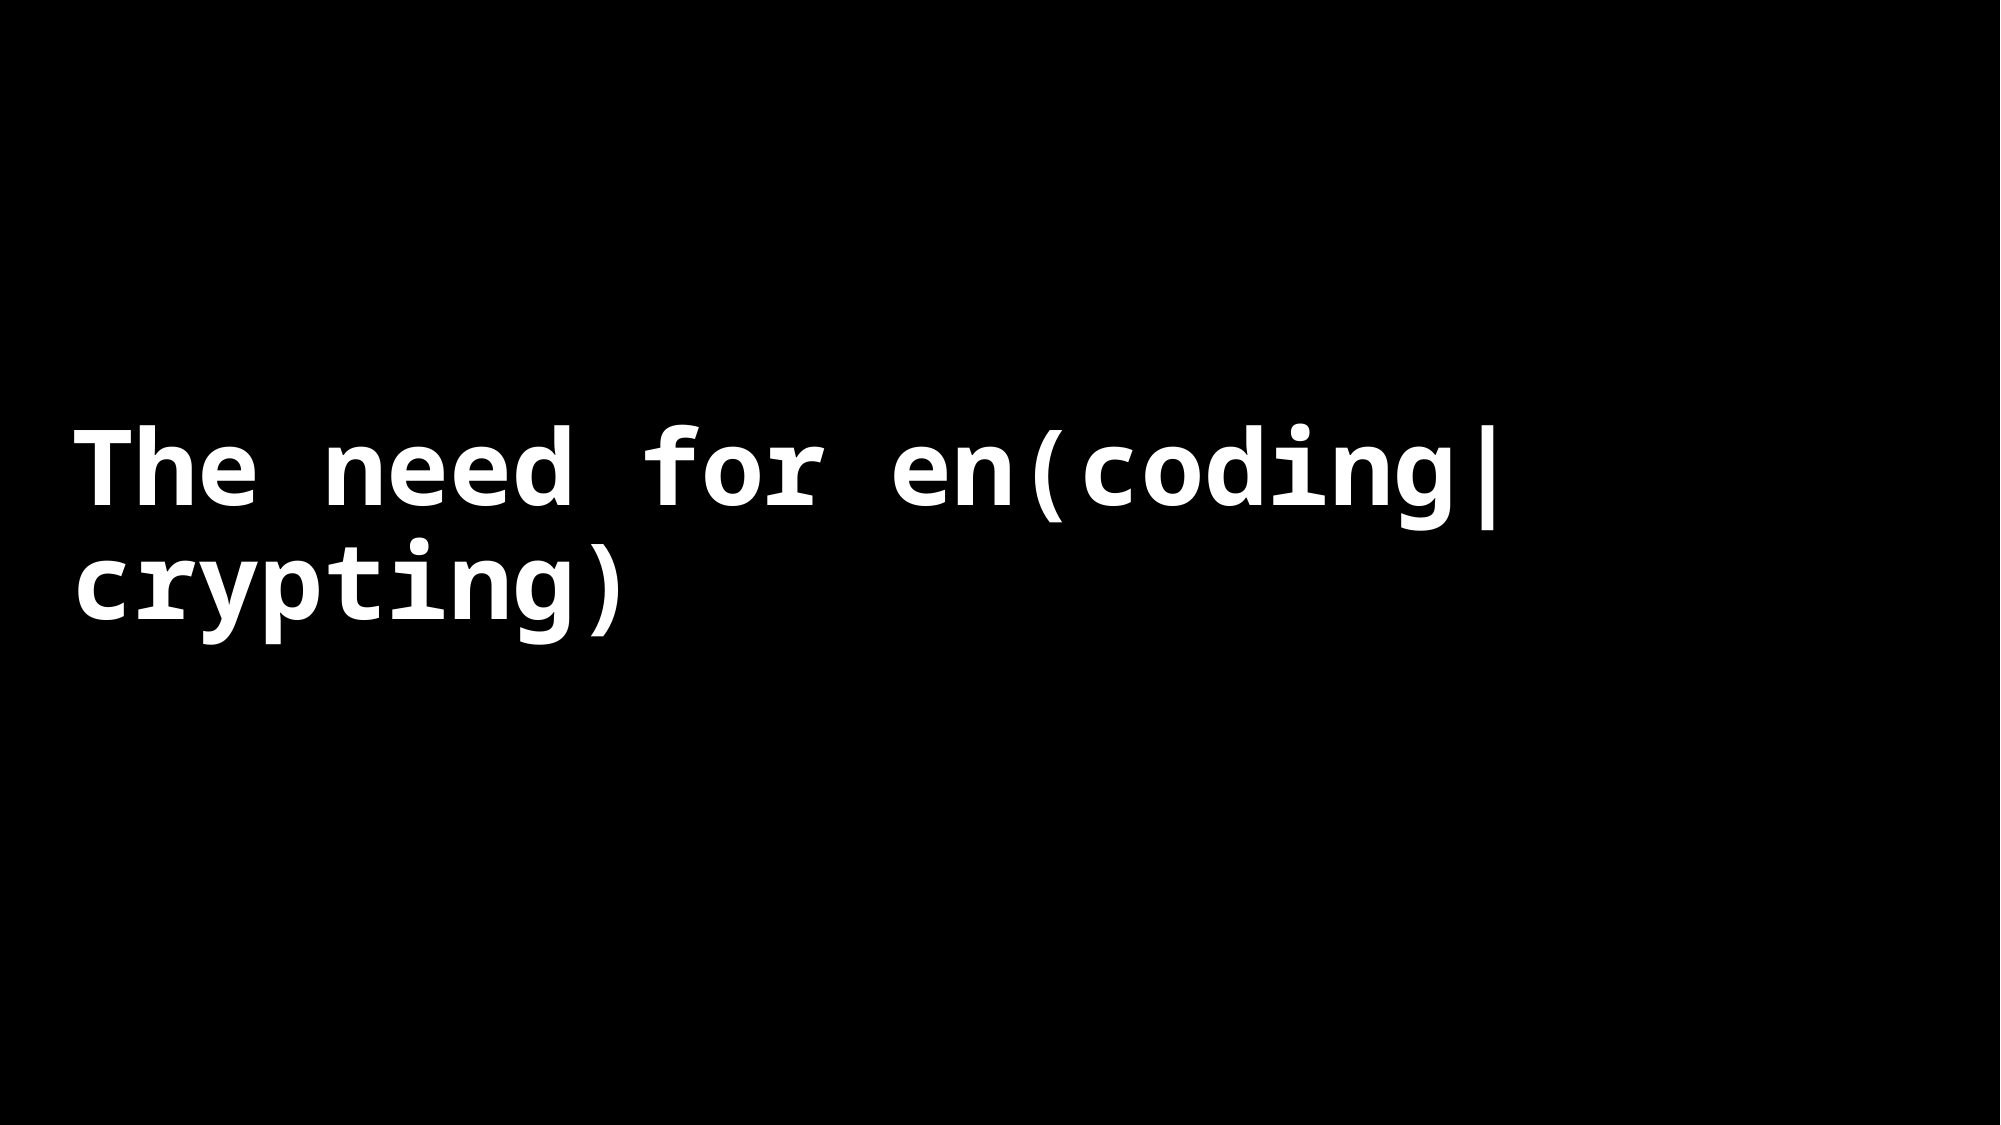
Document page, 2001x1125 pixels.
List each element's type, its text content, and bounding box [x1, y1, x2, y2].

title The need for en(coding|crypting) [56, 406, 1893, 651]
